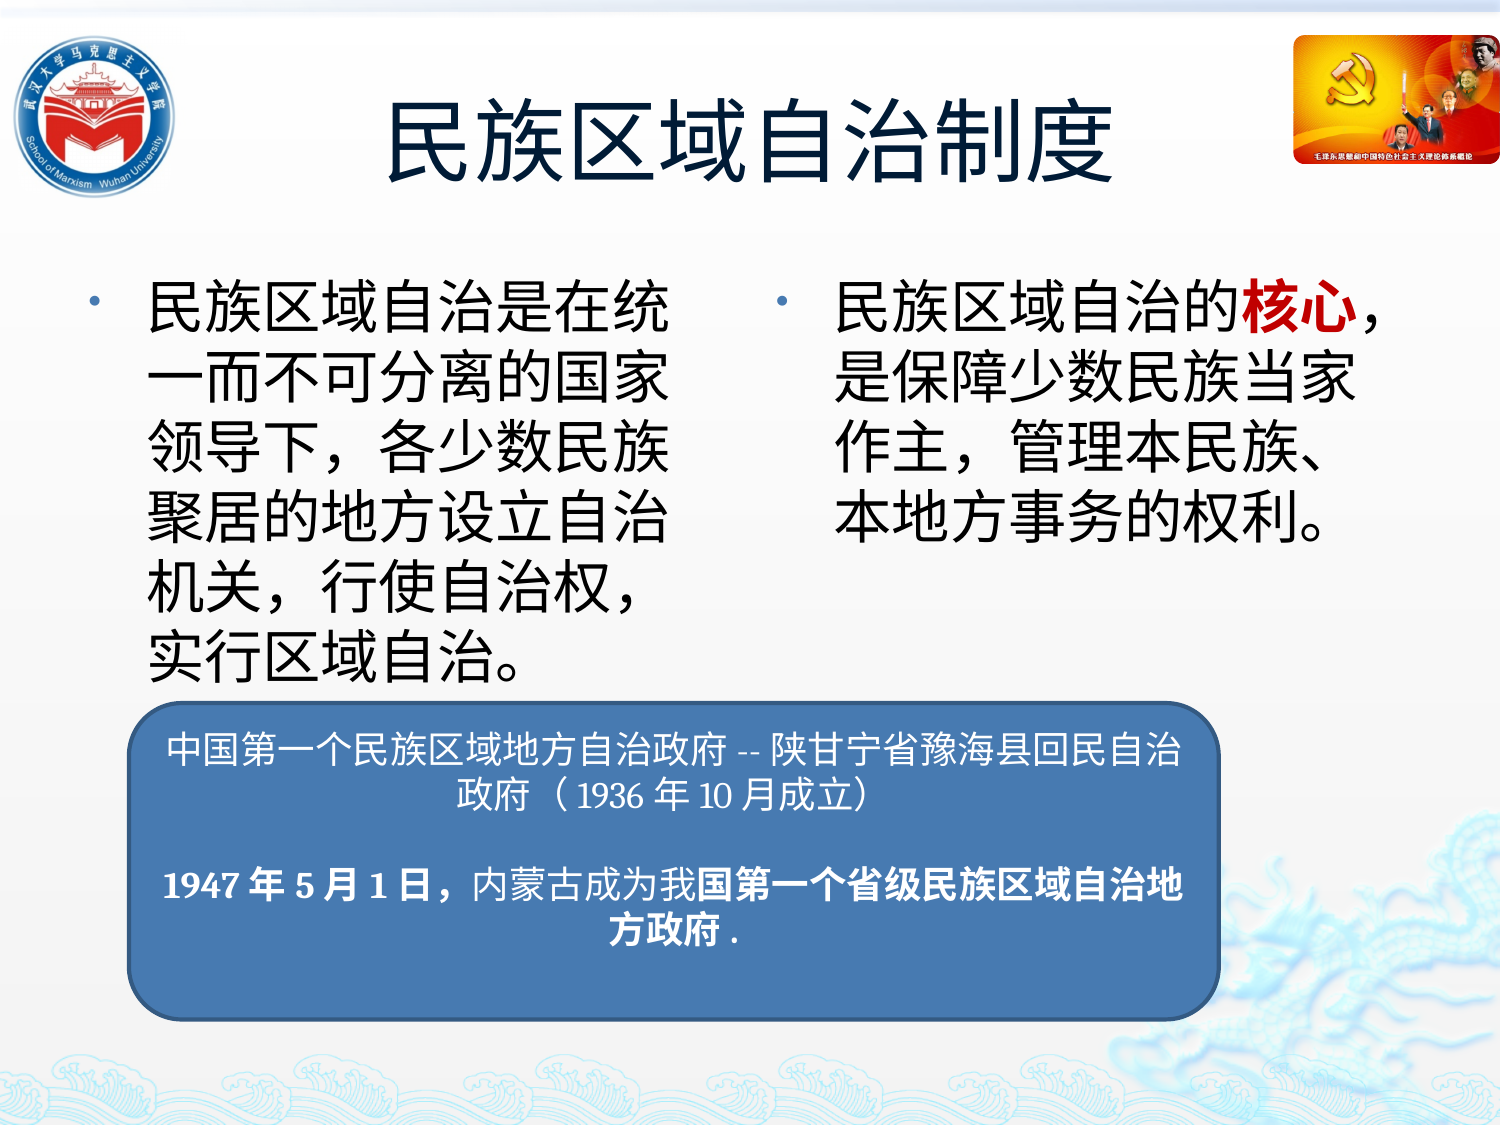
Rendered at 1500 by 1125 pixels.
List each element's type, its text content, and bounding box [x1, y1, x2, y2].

text_box 中国第一个民族区域地方自治政府--陕甘宁省豫海县回民自治政府（1936年10月成立） 1947年5月1日，内蒙古成为我国第一个省级民族区域自治地方政府. [126, 700, 1221, 1022]
list 民族区域自治是在统一而不可分离的国家领导下，各少数民族聚居的地方设立自治机关，行使自治权，实行区域自治。 [75, 262, 738, 1005]
list 民族区域自治的核心，是保障少数民族当家作主，管理本民族、本地方事务的权利。 [762, 262, 1425, 622]
picture [1293, 35, 1500, 164]
title 民族区域自治制度 [75, 45, 1425, 233]
picture [30, 53, 75, 182]
